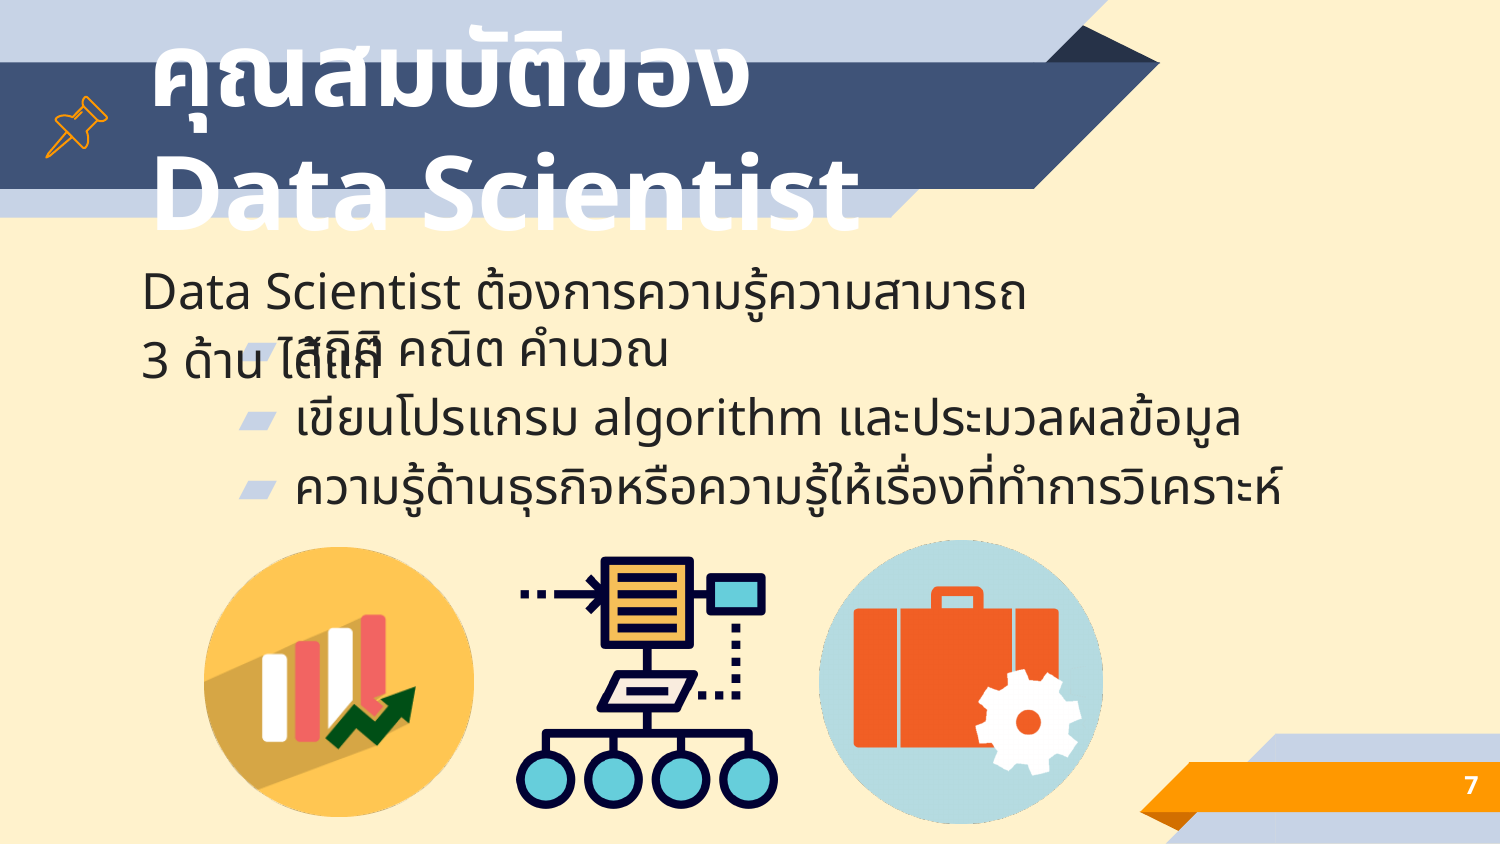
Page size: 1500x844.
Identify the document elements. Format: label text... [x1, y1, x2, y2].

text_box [45, 96, 108, 158]
text_box Data Scientist ต้องการความรู้ความสามารถ 3 ด้าน ได้แก่ [126, 235, 1071, 317]
picture [204, 547, 475, 818]
slide_number 7 [1249, 760, 1494, 813]
picture [516, 551, 778, 813]
title คุณสมบัติของ Data Scientist [133, 64, 1035, 190]
picture [819, 540, 1103, 824]
list สถิติ คณิต คำนวณ เขียนโปรแกรม algorithm และประมวลผลข้อมูล ความรู้ด้านธุรกิจหรือความรู้ให้เรื่องที่ทำการวิเคราะห์ [204, 280, 1389, 541]
